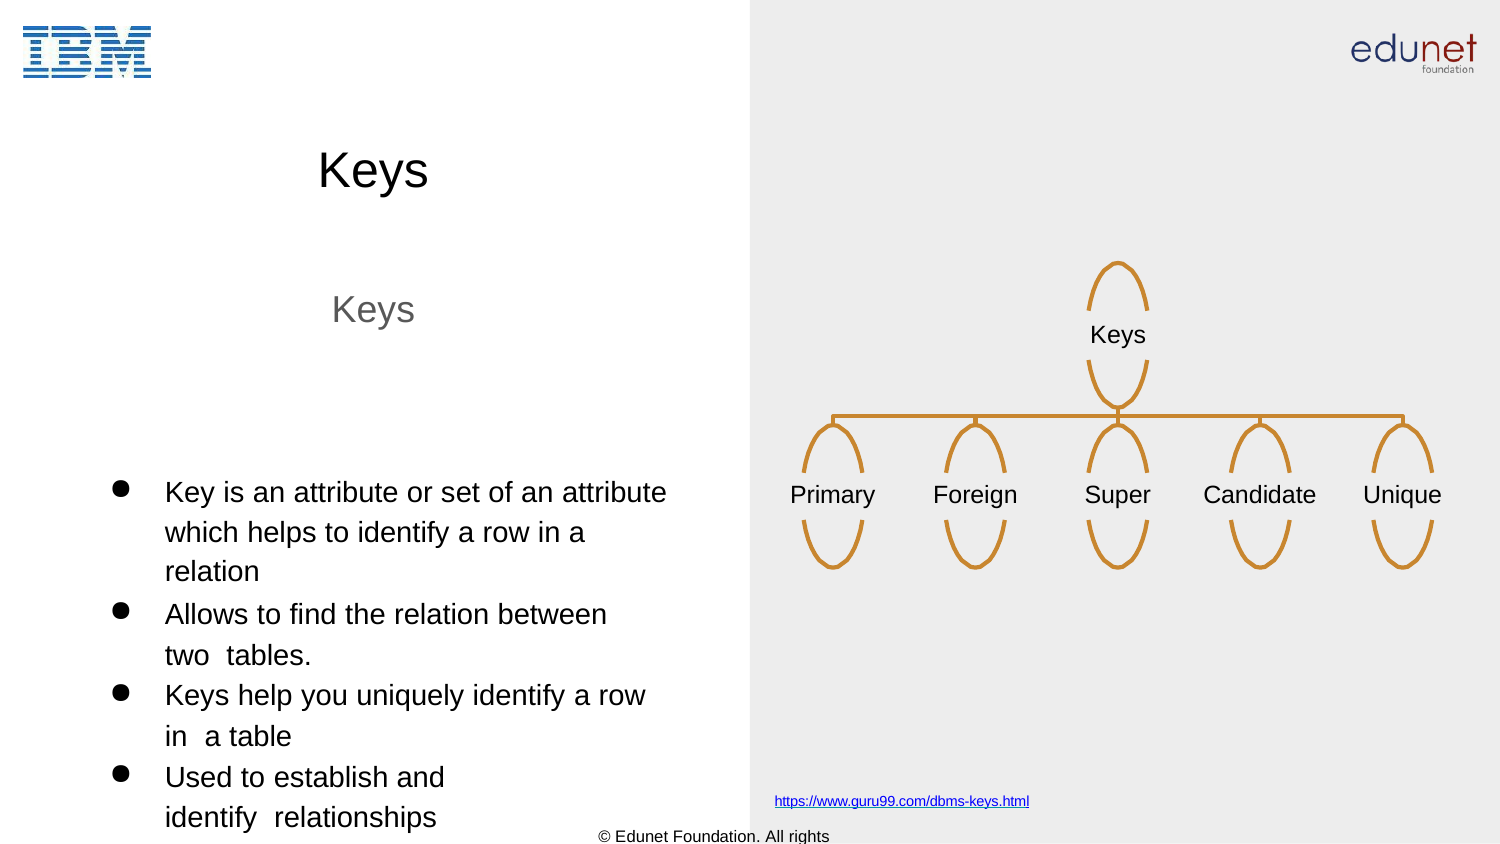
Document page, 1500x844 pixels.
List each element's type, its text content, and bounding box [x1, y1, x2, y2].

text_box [749, 0, 1500, 844]
footer © Edunet Foundation. All rights reserved. [596, 825, 744, 844]
title Keys [315, 135, 431, 279]
text_box Key is an attribute or set of an attribute which helps to identify a row in a relation Allows to find the relation between two tables. Keys help you uniquely identify a row in a table Used to establish and identify relationships between tables. [107, 466, 689, 844]
text_box Keys [329, 282, 417, 330]
picture [23, 26, 151, 78]
